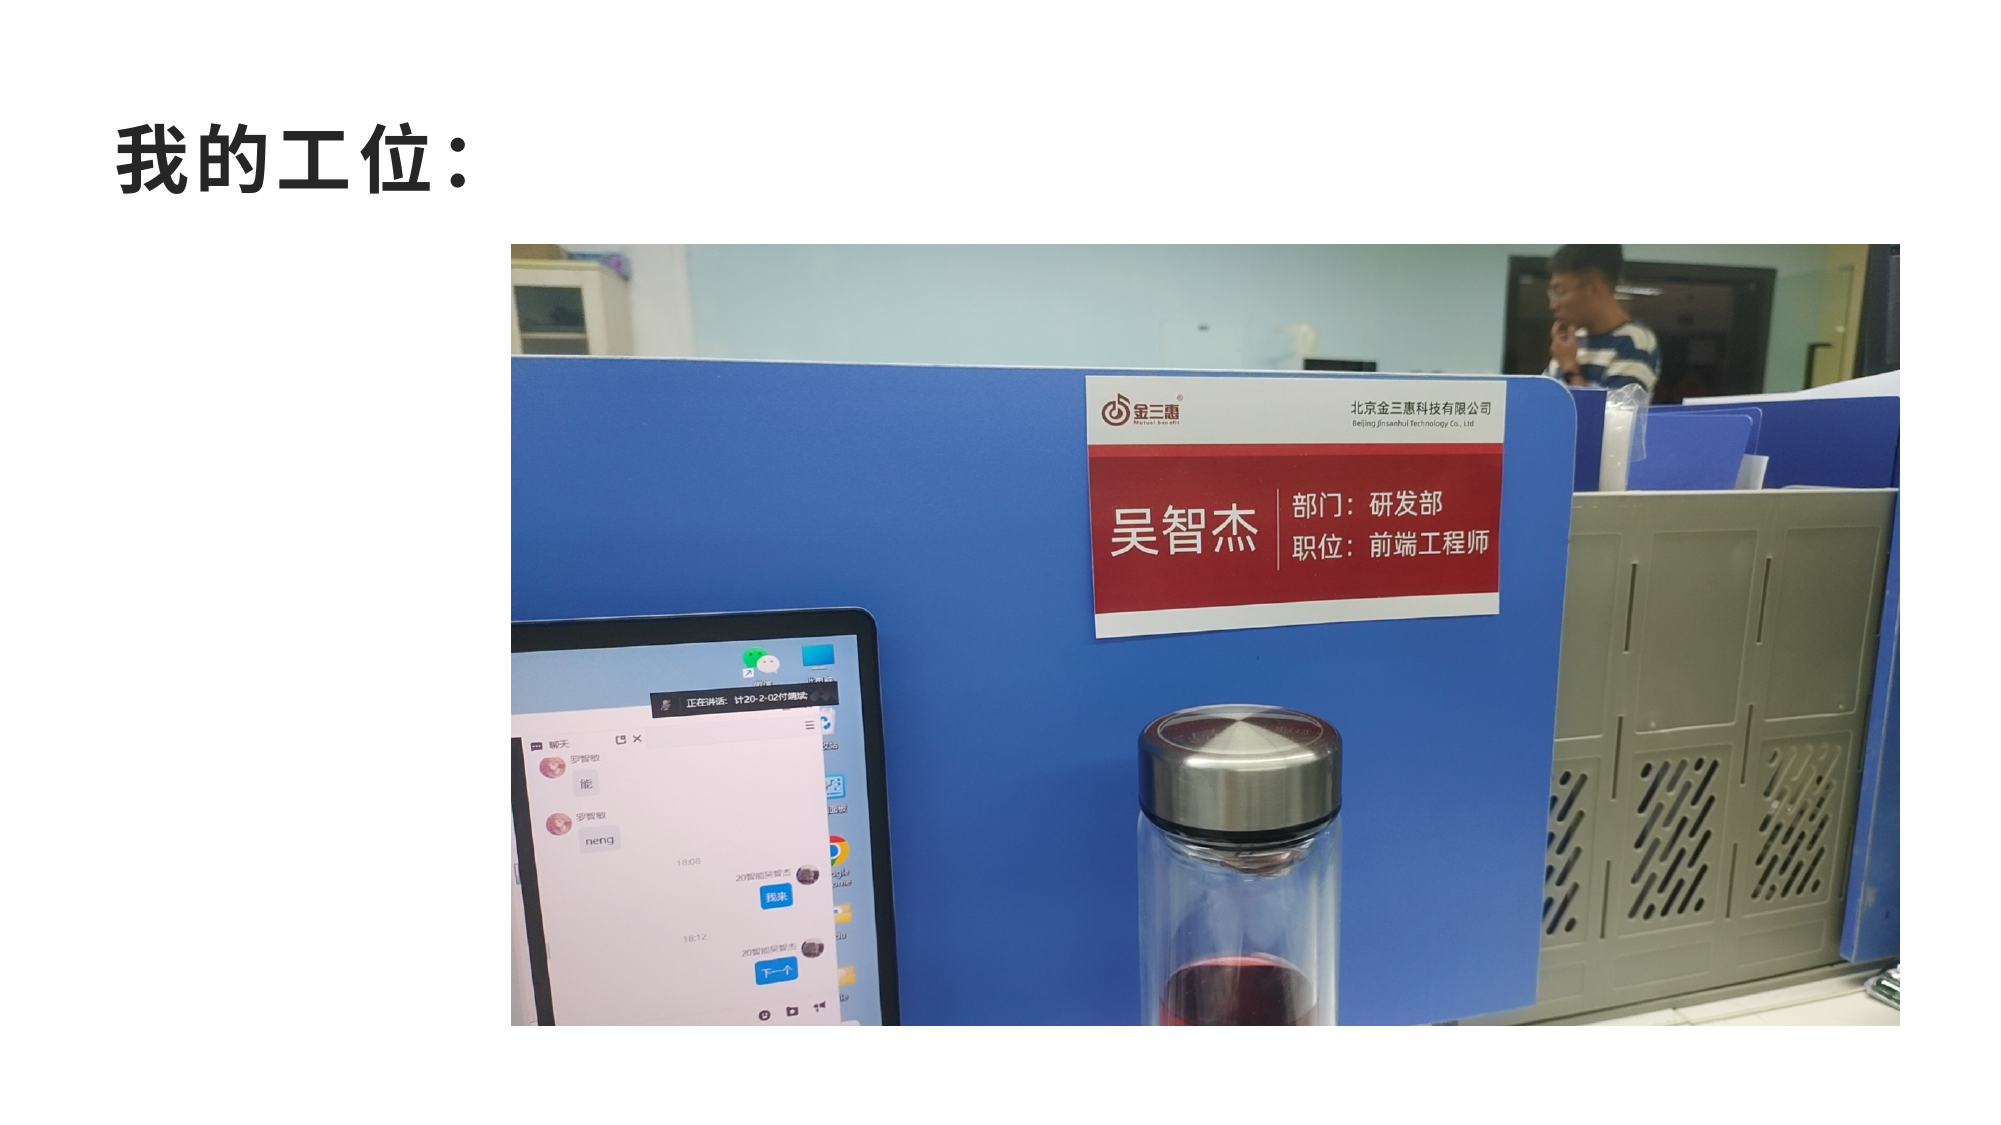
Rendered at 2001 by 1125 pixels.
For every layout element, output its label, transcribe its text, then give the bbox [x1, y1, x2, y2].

title 我的工位： [99, 99, 1900, 216]
picture [510, 243, 1900, 1026]
